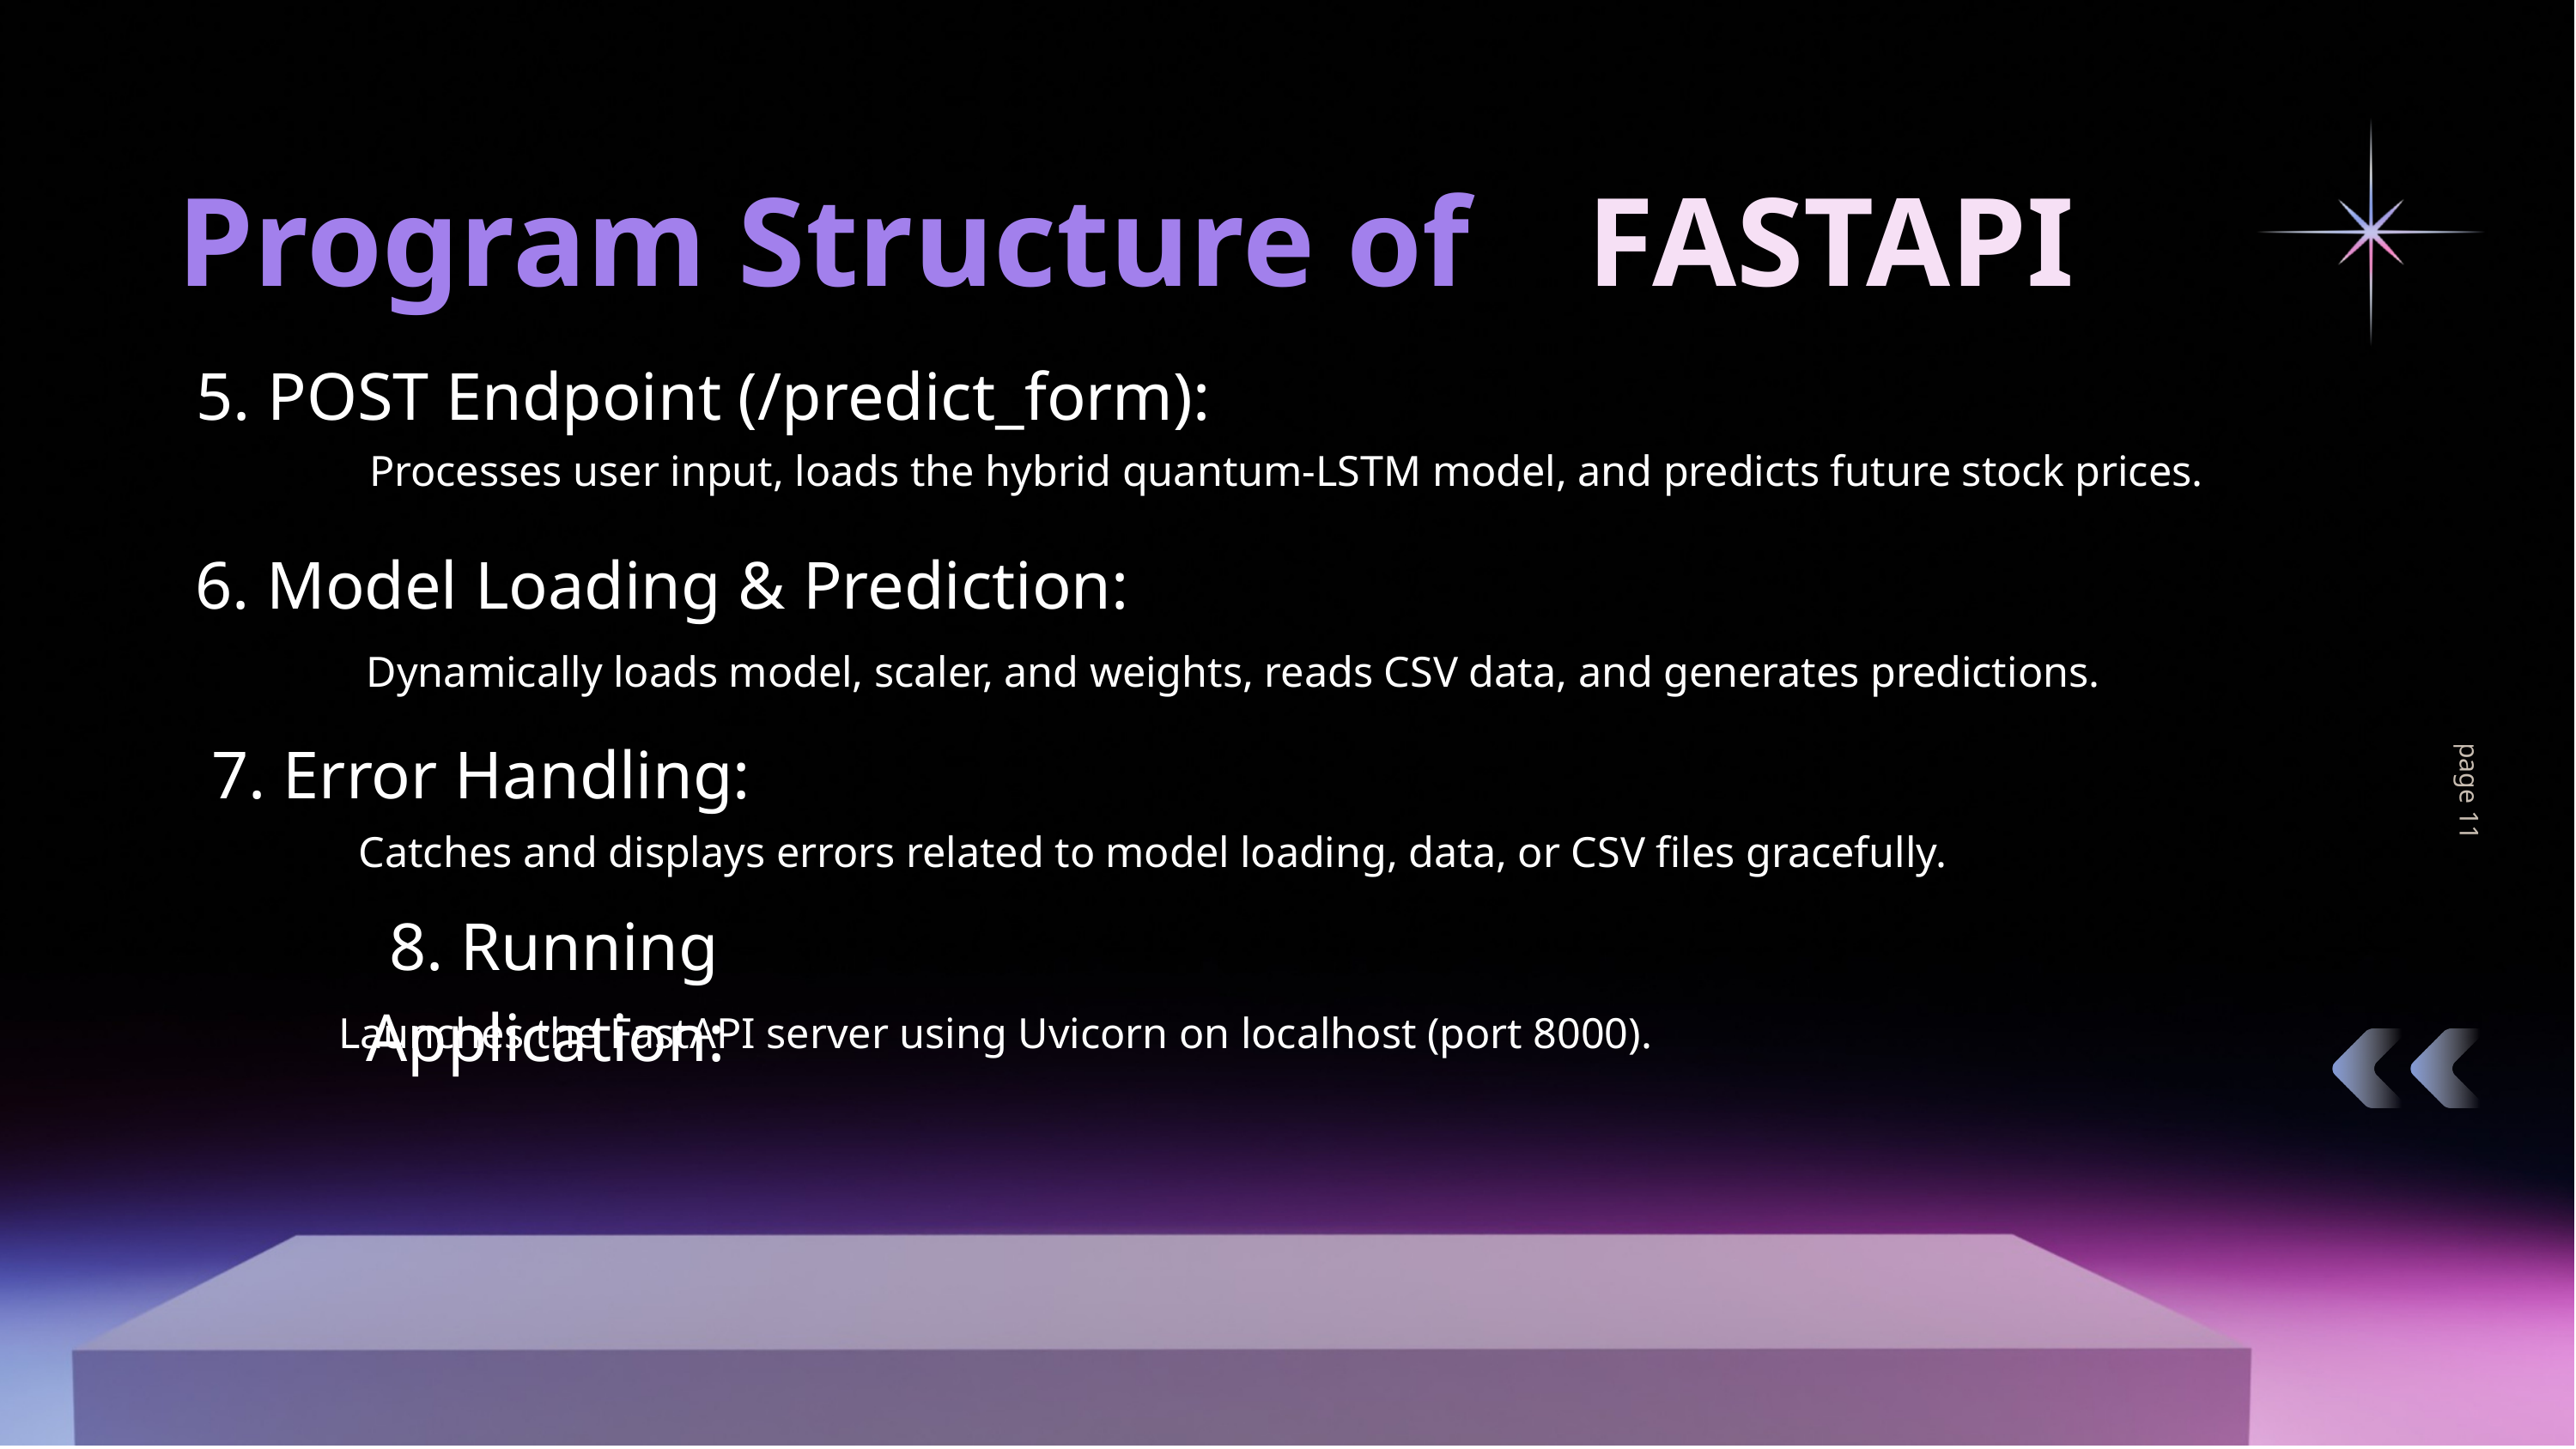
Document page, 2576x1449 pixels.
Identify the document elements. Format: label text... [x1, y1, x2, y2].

text_box [2409, 1028, 2488, 1108]
text_box 5. POST Endpoint (/predict_form): [166, 342, 1242, 433]
text_box [0, 0, 2574, 1446]
text_box Dynamically loads model, scaler, and weights, reads CSV data, and generates predictions. [267, 636, 2200, 695]
text_box Processes user input, loads the hybrid quantum-LSTM model, and predicts future stock prices. [267, 436, 2306, 494]
text_box 7. Error Handling: [204, 720, 759, 812]
text_box Catches and displays errors related to model loading, data, or CSV files gracefully. [267, 817, 2038, 876]
text_box Program Structure of [177, 139, 1827, 312]
text_box [2256, 117, 2486, 347]
text_box Launches the FastAPI server using Uvicorn on localhost (port 8000). [254, 998, 1726, 1058]
text_box 6. Model Loading & Prediction: [179, 530, 1146, 622]
text_box page 11 [2454, 701, 2491, 882]
text_box FASTAPI [1827, 139, 2369, 312]
text_box [2331, 1028, 2409, 1108]
text_box 8. Running Application: [204, 893, 905, 1075]
